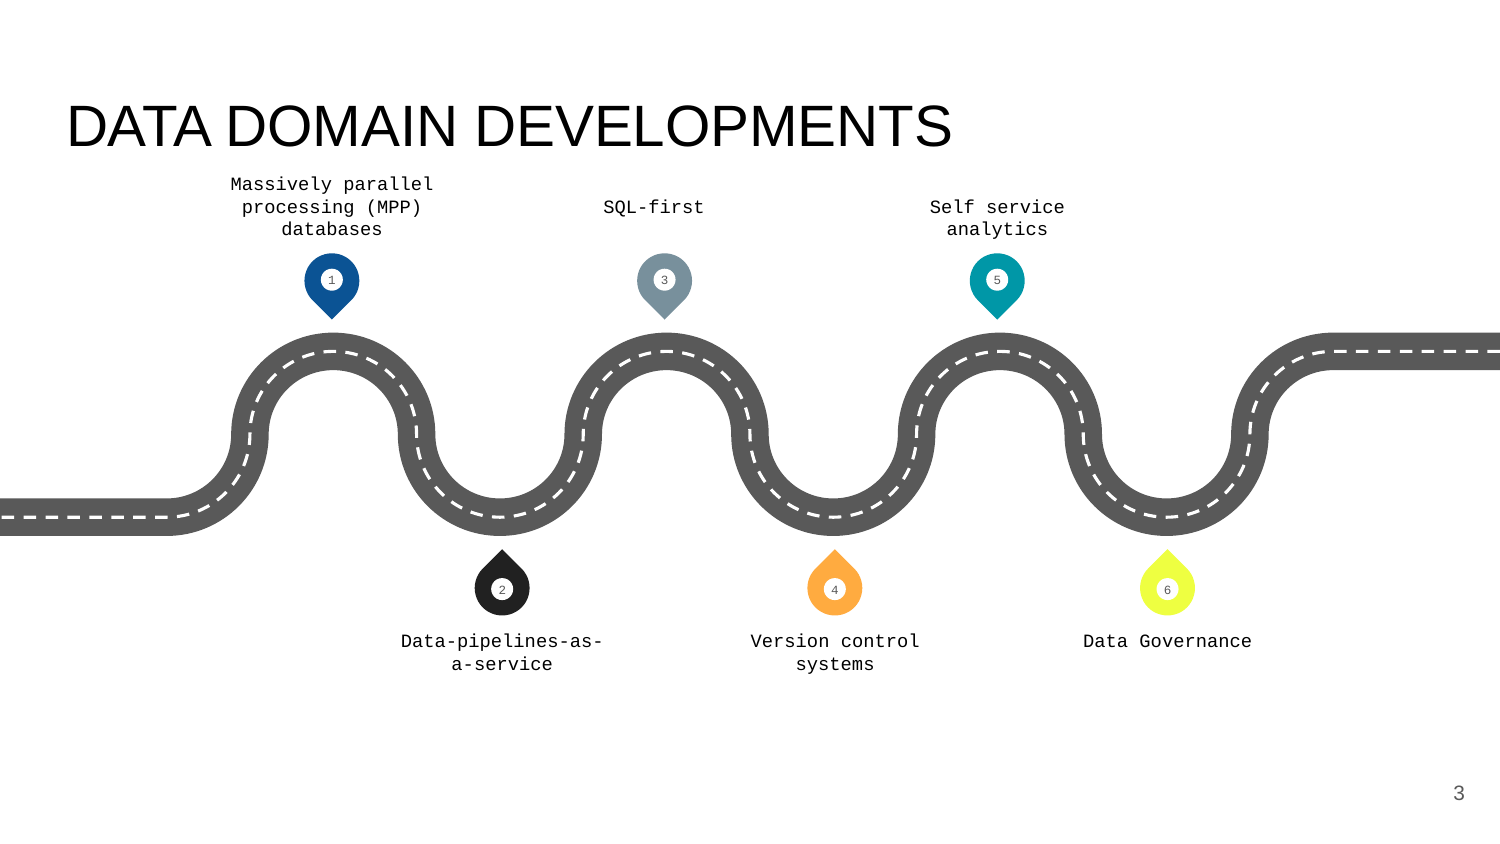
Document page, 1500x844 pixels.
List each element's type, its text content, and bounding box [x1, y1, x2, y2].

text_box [1128, 548, 1207, 628]
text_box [625, 241, 704, 320]
text_box Data Governance [1062, 629, 1273, 717]
text_box Data-pipelines-as-a-service [396, 629, 608, 717]
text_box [292, 241, 371, 320]
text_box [958, 241, 1037, 320]
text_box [795, 548, 874, 628]
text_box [463, 548, 542, 628]
text_box [0, 351, 1500, 518]
slide_number ‹#› [1389, 764, 1480, 830]
title DATA DOMAIN DEVELOPMENTS [51, 72, 1449, 167]
text_box Self service analytics [891, 152, 1103, 240]
text_box Massively parallel processing (MPP) databases [226, 152, 438, 240]
text_box Version control systems [729, 629, 941, 717]
text_box SQL-first BI tools [553, 152, 765, 240]
